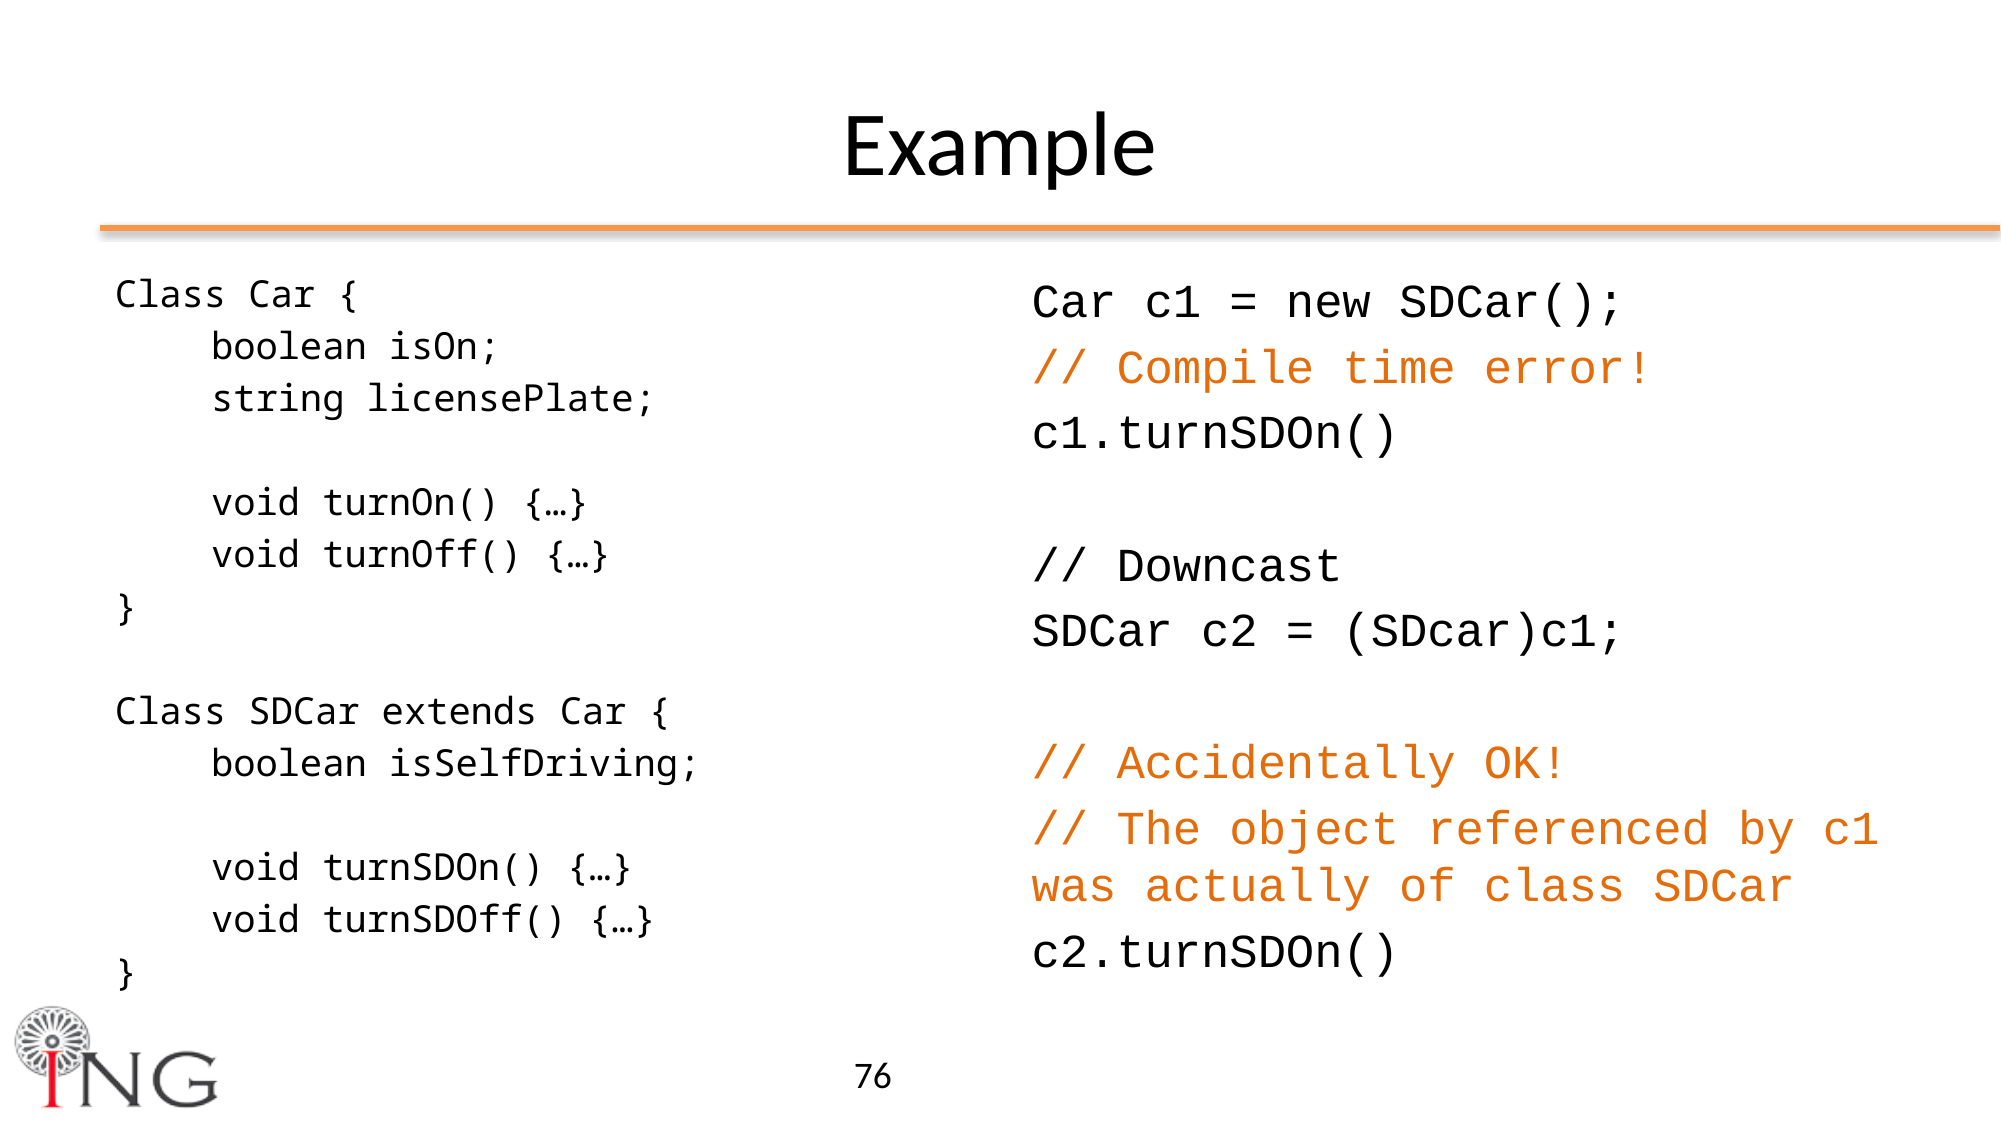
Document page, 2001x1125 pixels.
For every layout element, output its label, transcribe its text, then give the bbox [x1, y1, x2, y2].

title Example [99, 45, 1900, 233]
picture [0, 987, 244, 1125]
slide_number 76 [839, 1043, 1900, 1104]
list Class Car { boolean isOn; string licensePlate; void turnOn() {…} void turnOff() {…} } Class SDCar extends Car { boolean isSelfDriving; void turnSDOn() {…} void turnSDOff() {…} } [99, 262, 984, 1005]
list Car c1 = new SDCar(); // Compile time error! c1.turnSDOn() // Downcast SDCar c2 = (SDcar)c1; // Accidentally OK! // The object referenced by c1 was actually of class SDCar c2.turnSDOn() [1016, 262, 1900, 1005]
